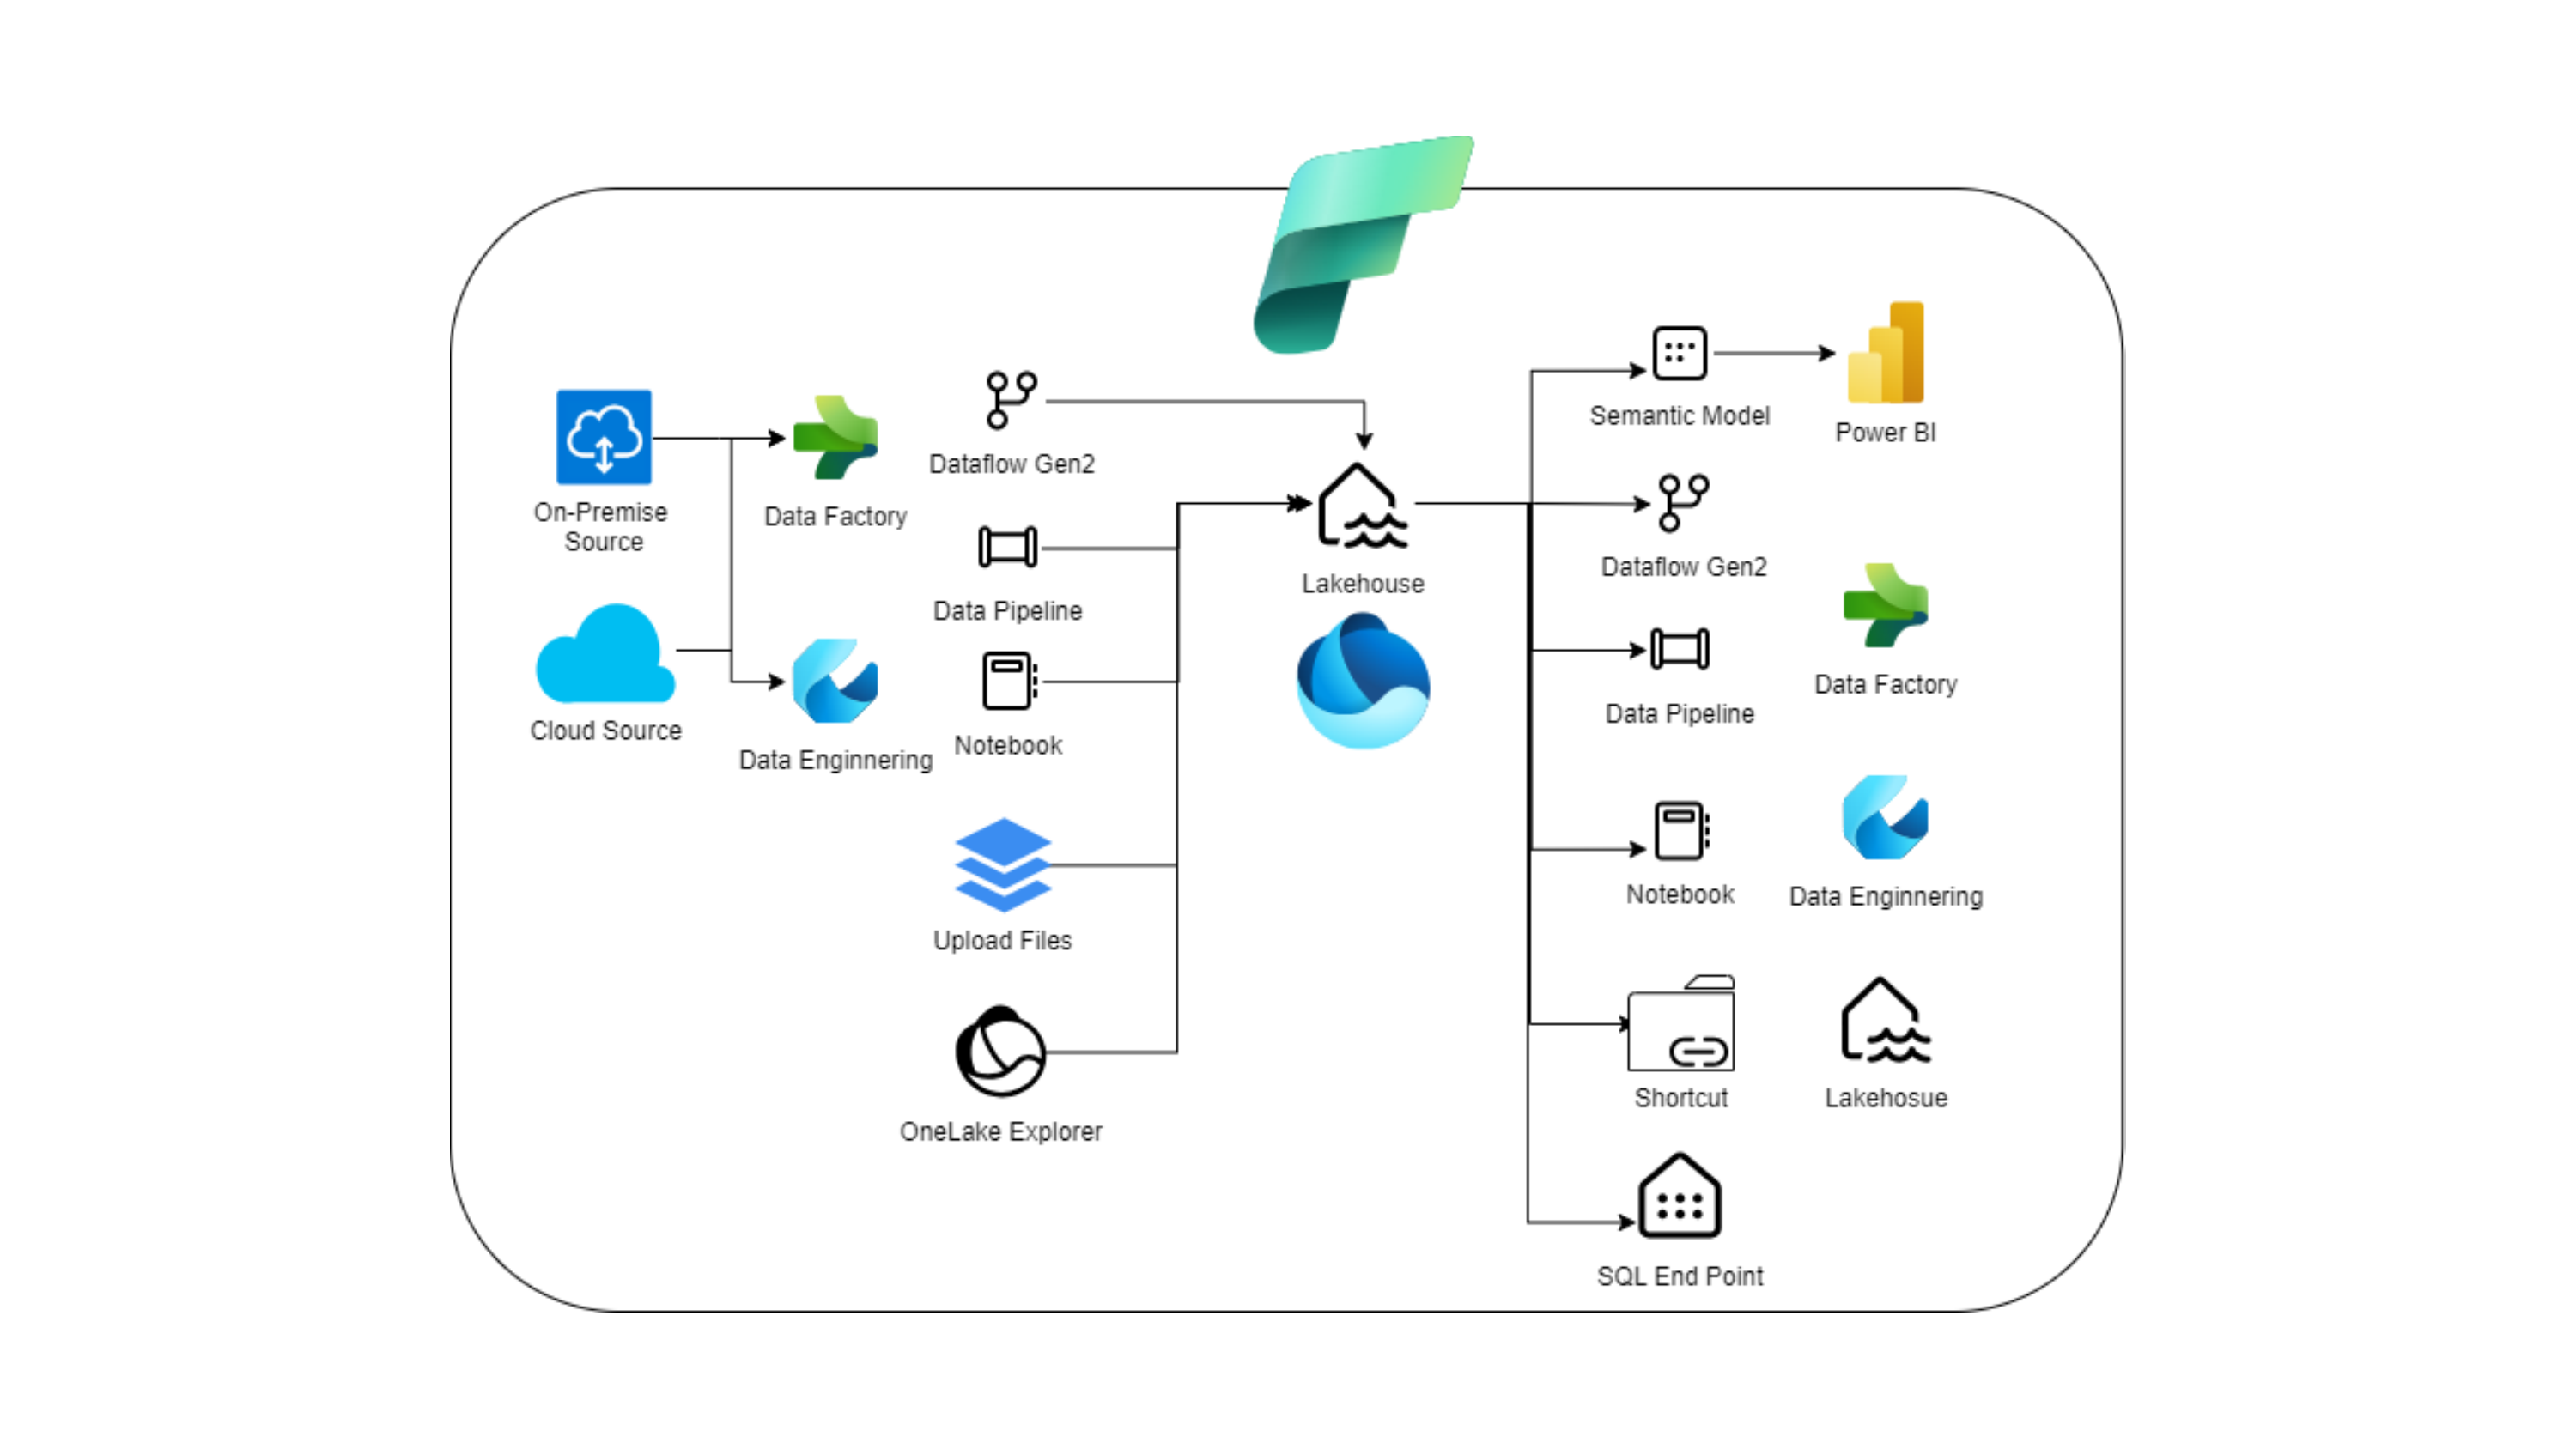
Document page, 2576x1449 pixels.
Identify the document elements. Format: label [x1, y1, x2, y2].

picture [450, 136, 2126, 1313]
